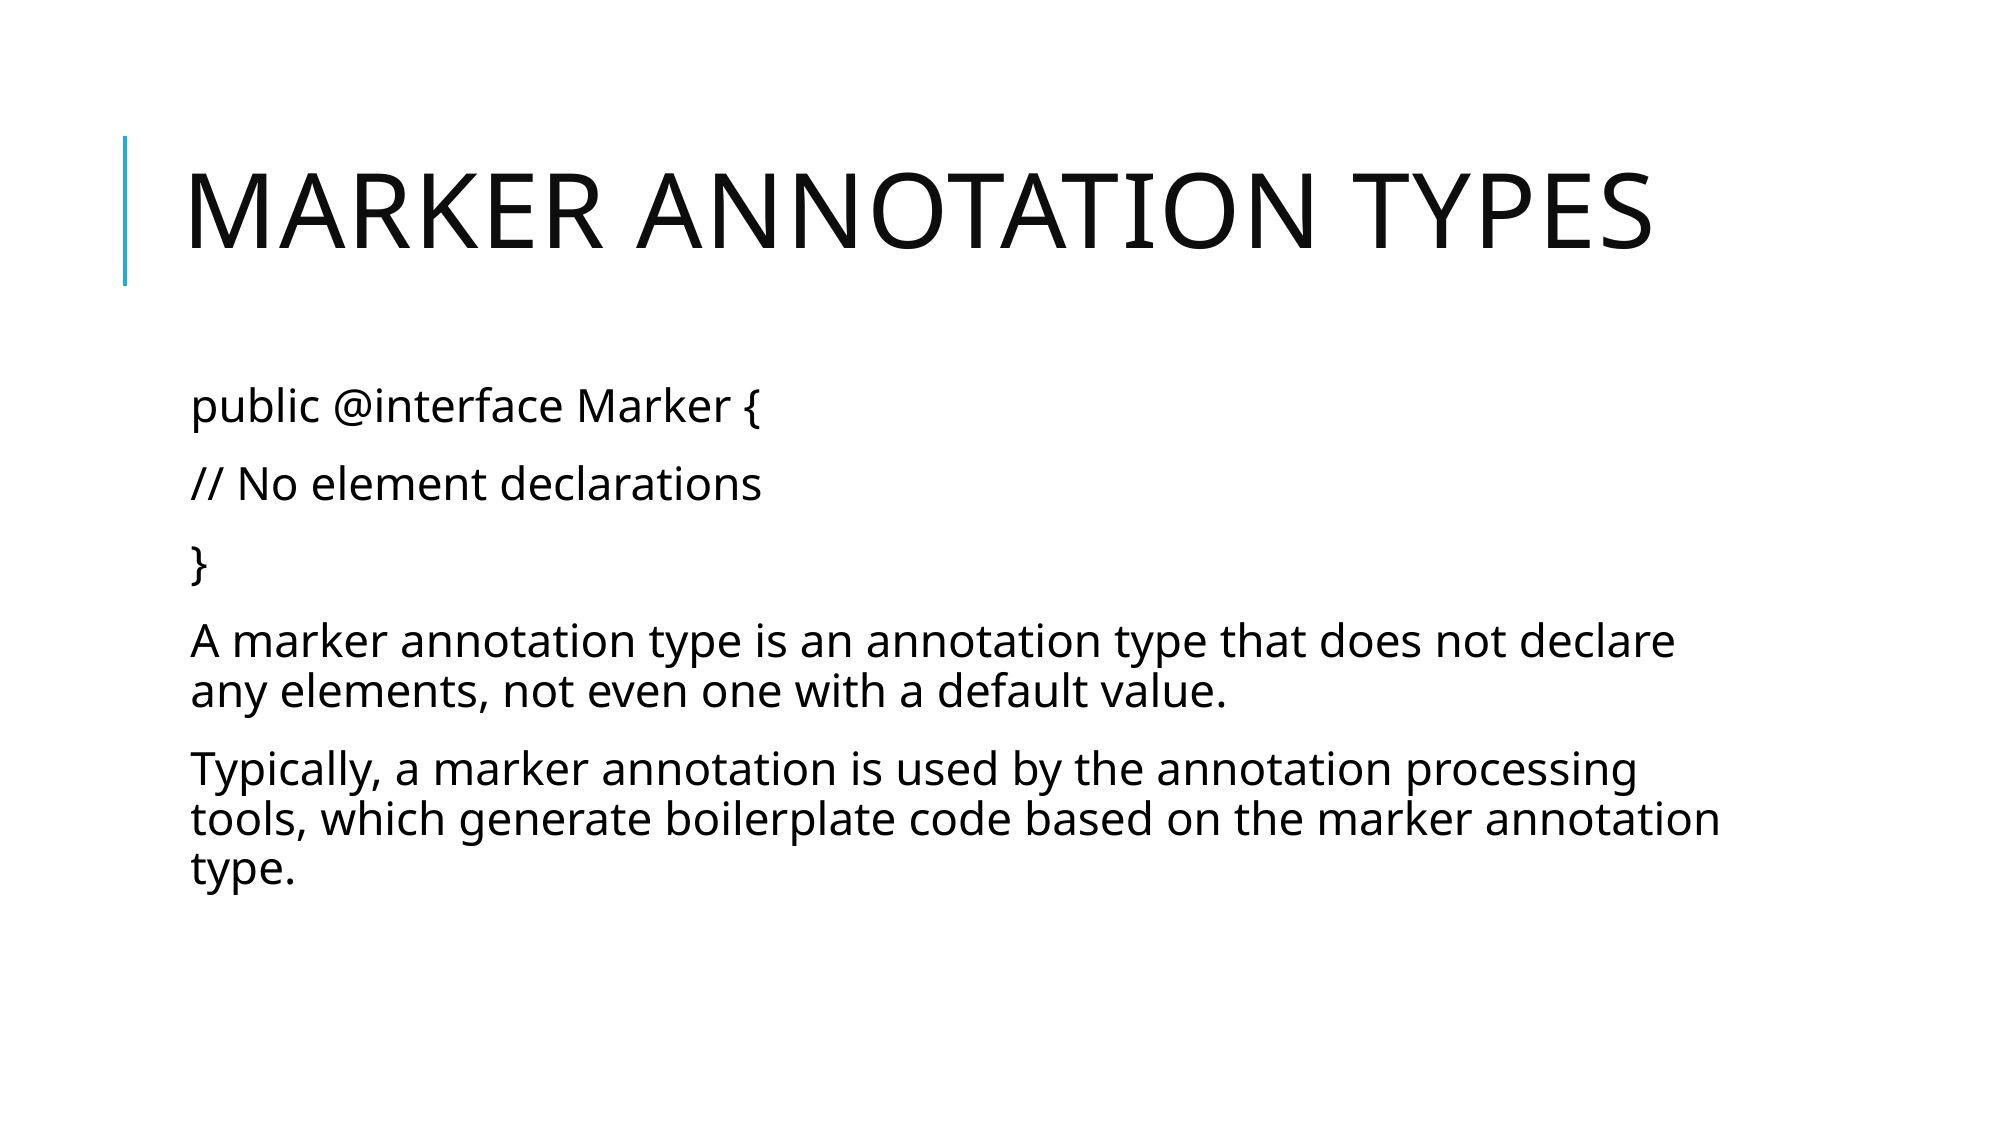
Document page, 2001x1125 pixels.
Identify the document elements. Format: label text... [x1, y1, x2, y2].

list public @interface Marker { // No element declarations } A marker annotation type is an annotation type that does not declare any elements, not even one with a default value. Typically, a marker annotation is used by the annotation processing tools, which generate boilerplate code based on the marker annotation type. [168, 375, 1763, 1035]
title Marker Annotation Types [168, 96, 1763, 342]
